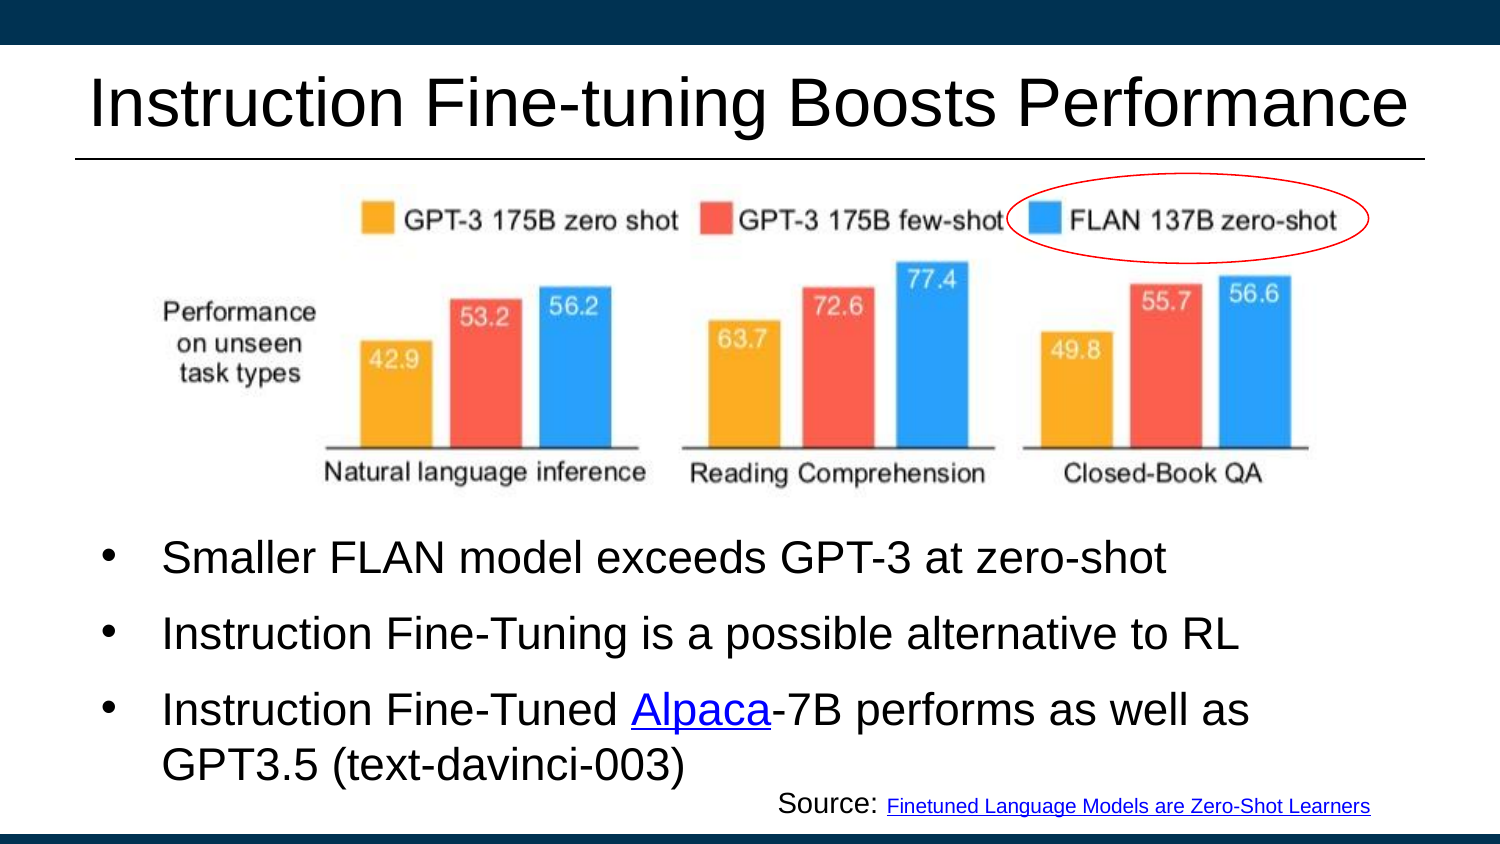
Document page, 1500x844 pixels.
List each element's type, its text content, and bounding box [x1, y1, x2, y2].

title Instruction Fine-tuning Boosts Performance [75, 28, 1425, 169]
text_box [1364, 208, 1369, 229]
text_box [1081, 173, 1295, 182]
picture [141, 184, 1359, 507]
list Smaller FLAN model exceeds GPT-3 at zero-shot Instruction Fine-Tuning is a possible alternative to RL Instruction Fine-Tuned Alpaca-7B performs as well as GPT3.5 (text-davinci-003) [75, 521, 1425, 754]
text_box Source: Finetuned Language Models are Zero-Shot Learners [700, 769, 1454, 835]
